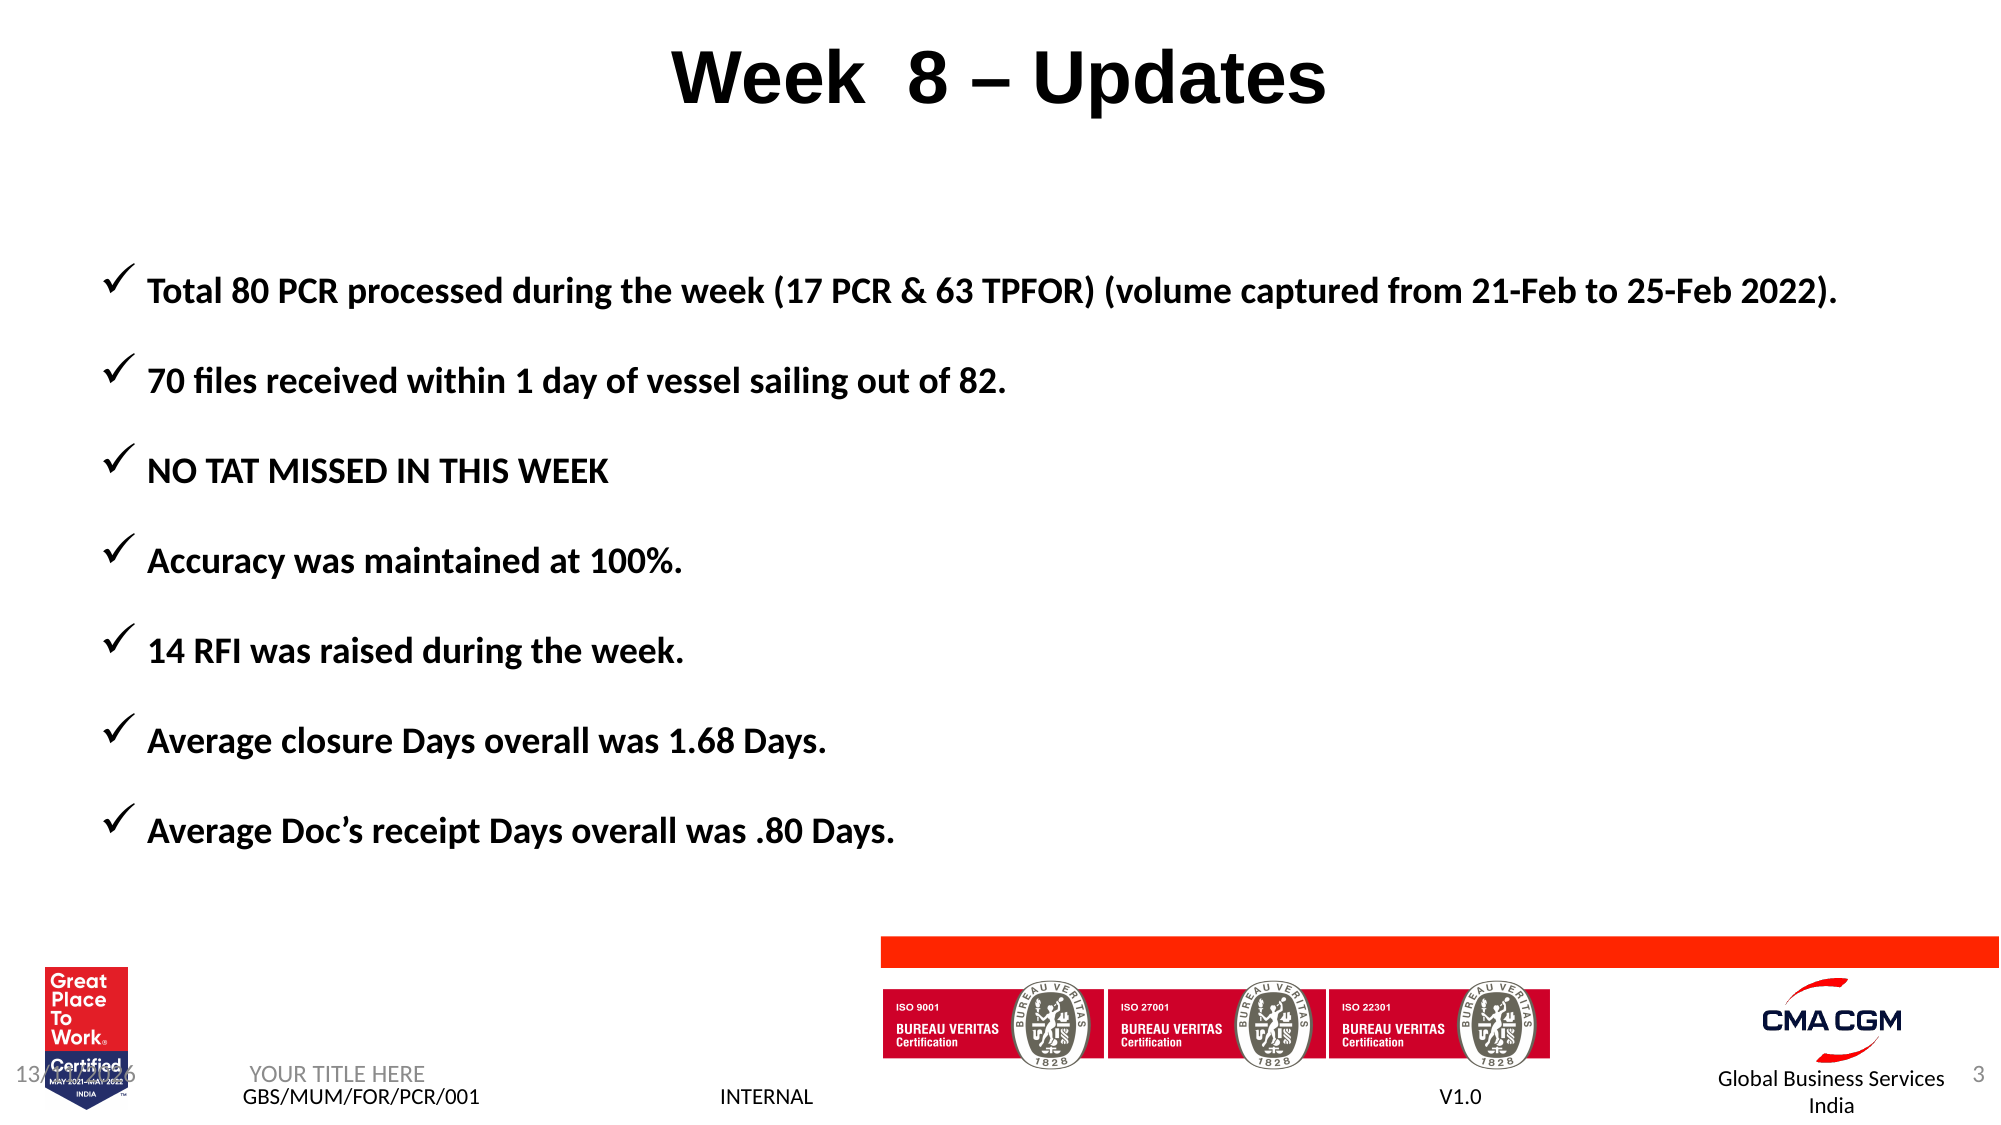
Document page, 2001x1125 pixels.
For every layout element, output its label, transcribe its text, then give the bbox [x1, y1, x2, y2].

picture [883, 980, 1104, 1074]
picture [45, 1103, 128, 1110]
picture [1108, 980, 1326, 1074]
text_box Total 80 PCR processed during the week (17 PCR & 63 TPFOR) (volume captured from 21-Feb to 25-Feb 2022). 70 files received within 1 day of vessel sailing out of 82. NO TAT MISSED IN THIS WEEK Accuracy was maintained at 100%. 14 RFI was raised during the week. Average closure Days overall was 1.68 Days. Average Doc’s receipt Days overall was .80 Days. [85, 258, 1919, 858]
picture [45, 967, 128, 1042]
picture [1763, 975, 1901, 1042]
footer YOUR TITLE HERE [0, 1042, 675, 1103]
slide_number 3 [1550, 1042, 2000, 1103]
picture [1329, 980, 1550, 1074]
text_box Week 8 – Updates [499, 20, 1502, 126]
